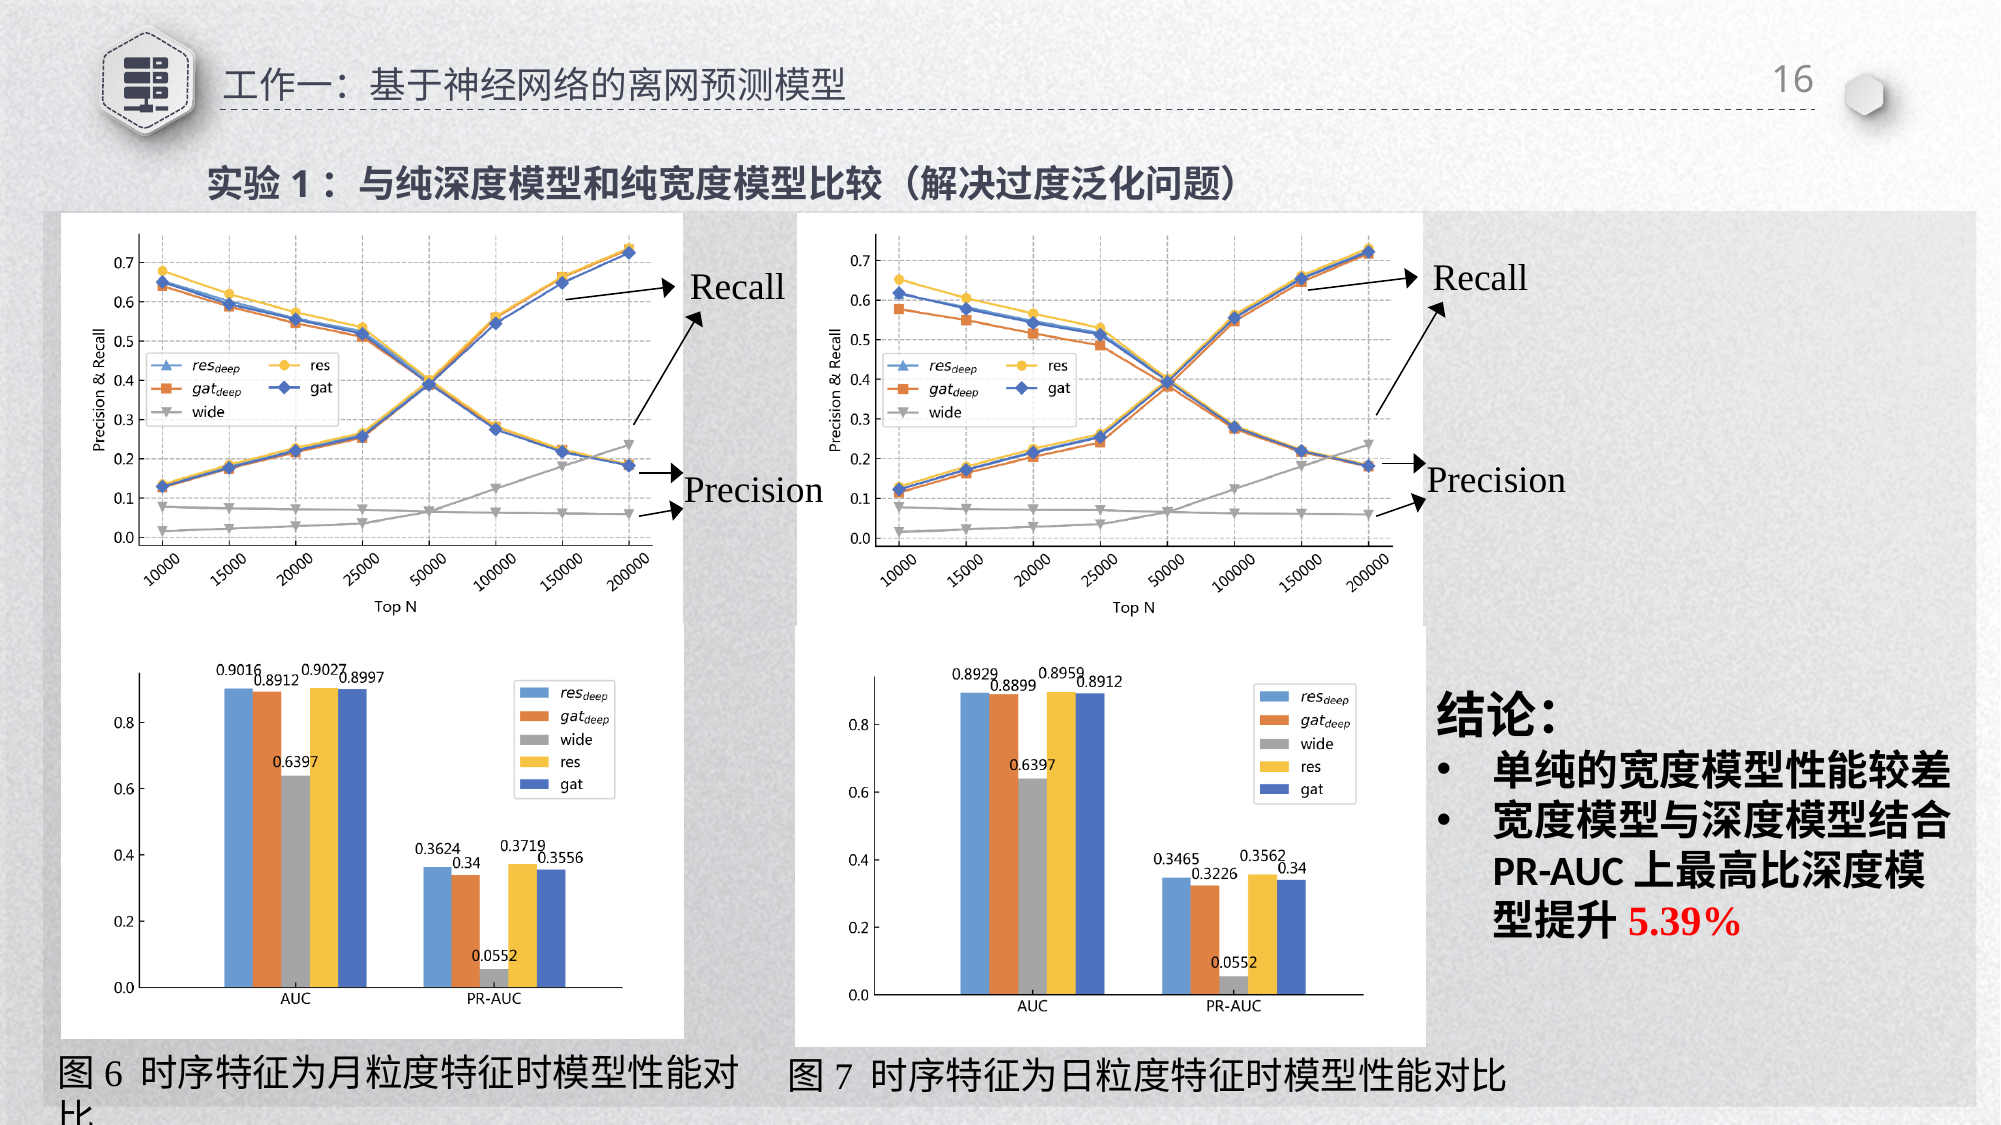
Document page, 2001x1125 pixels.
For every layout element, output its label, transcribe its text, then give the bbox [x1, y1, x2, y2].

text_box 图7 时序特征为日粒度特征时模型性能对比 [773, 1044, 1524, 1105]
text_box 图6 时序特征为月粒度特征时模型性能对比 [42, 1041, 779, 1125]
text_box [565, 286, 676, 300]
text_box 结论： 单纯的宽度模型性能较差 宽度模型与深度模型结合PR-AUC上最高比深度模型提升5.39% [1432, 676, 1977, 952]
text_box Precision [1428, 447, 1608, 508]
text_box 实验1：与纯深度模型和纯宽度模型比较（解决过度泛化问题） [194, 153, 1294, 209]
text_box [41, 209, 1979, 1109]
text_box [633, 311, 701, 426]
slide_number 16 [1743, 51, 1830, 111]
text_box Precision [687, 457, 791, 518]
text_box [1376, 498, 1427, 517]
picture [0, 0, 2001, 1125]
text_box Recall [1428, 245, 1614, 305]
text_box Recall [687, 254, 791, 315]
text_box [638, 508, 684, 517]
picture [795, 213, 1427, 1047]
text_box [1376, 301, 1444, 416]
title 工作一：基于神经网络的离网预测模型 [207, 54, 977, 114]
picture [60, 212, 684, 1039]
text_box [1307, 276, 1419, 291]
